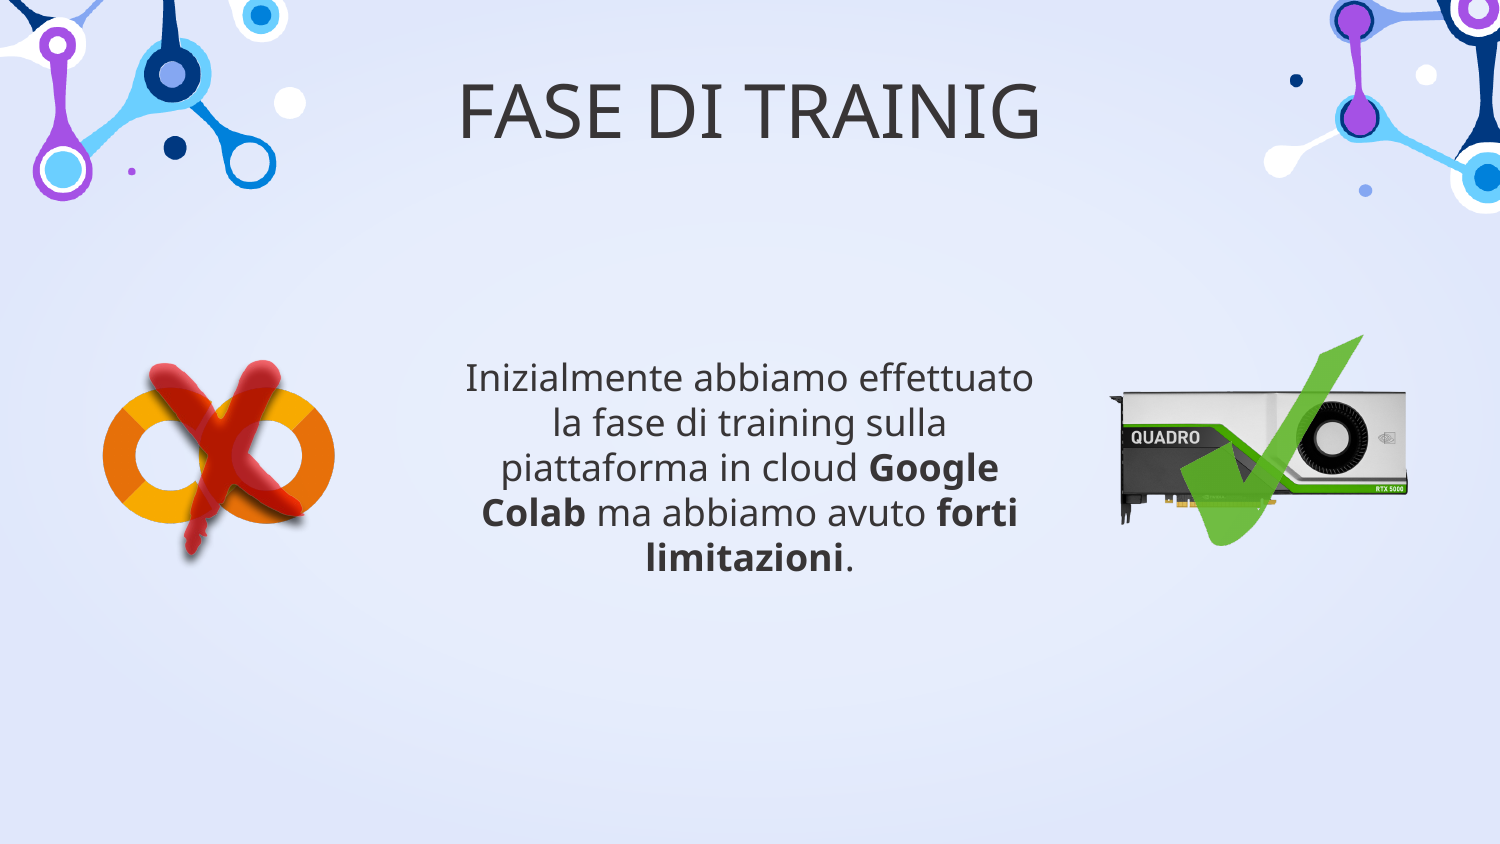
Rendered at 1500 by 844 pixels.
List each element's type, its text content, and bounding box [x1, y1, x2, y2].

subtitle Inizialmente abbiamo effettuato la fase di training sulla piattaforma in cloud Google Colab ma abbiamo avuto forti limitazioni. [430, 338, 1070, 578]
picture [0, 0, 1500, 844]
title FASE DI TRAINIG [397, 48, 1103, 152]
